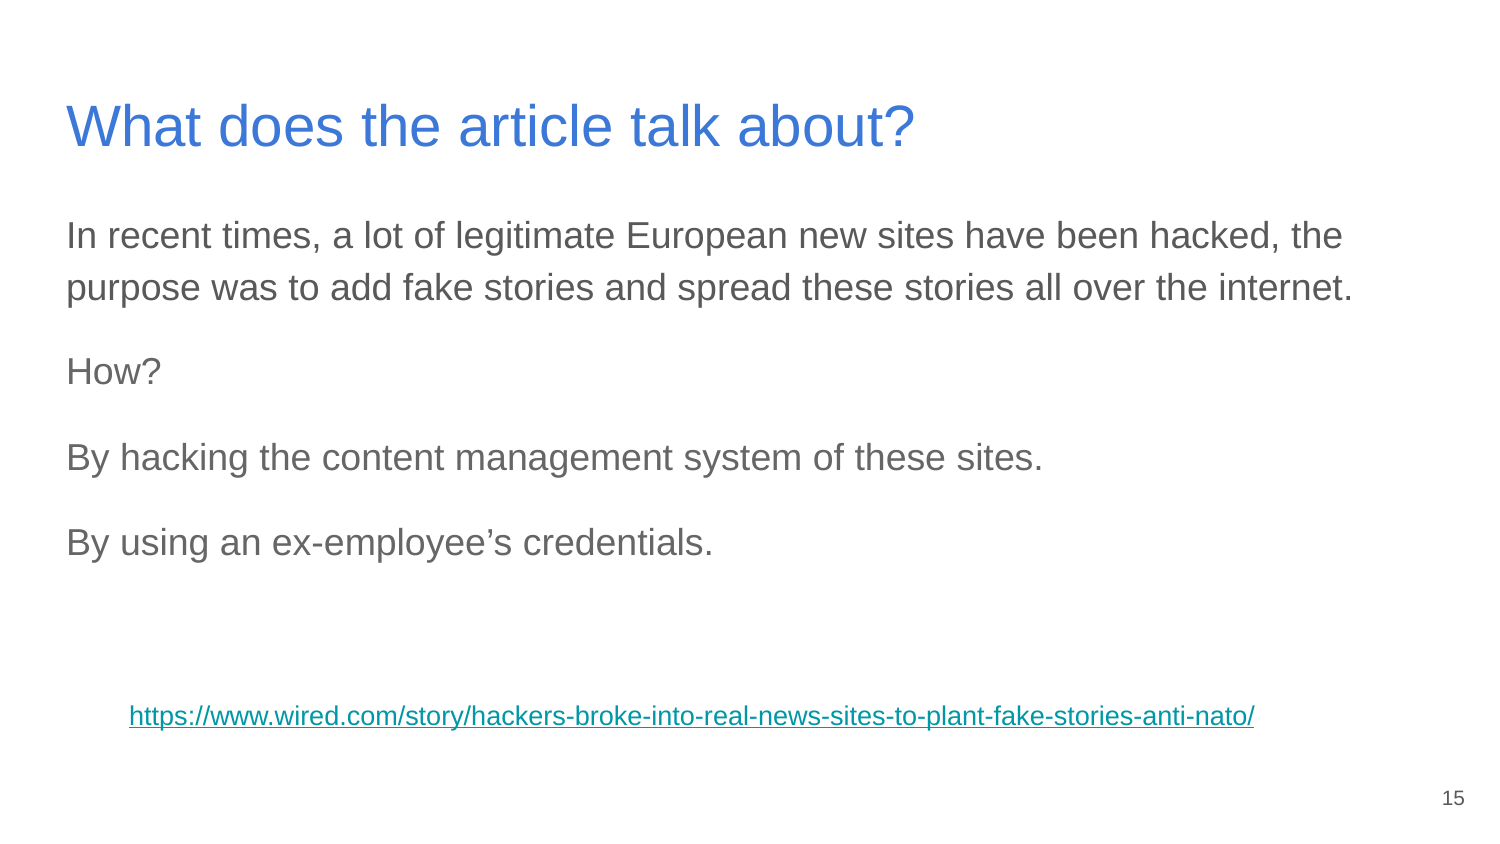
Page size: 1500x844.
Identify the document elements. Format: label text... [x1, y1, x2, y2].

slide_number ‹#› [1389, 764, 1480, 830]
title What does the article talk about? [51, 72, 1449, 167]
list In recent times, a lot of legitimate European new sites have been hacked, the purpose was to add fake stories and spread these stories all over the internet. How? By hacking the content management system of these sites. By using an ex-employee’s credentials. https://www.wired.com/story/hackers-broke-into-real-news-sites-to-plant-fake-stories-anti-nato/ [51, 189, 1449, 750]
